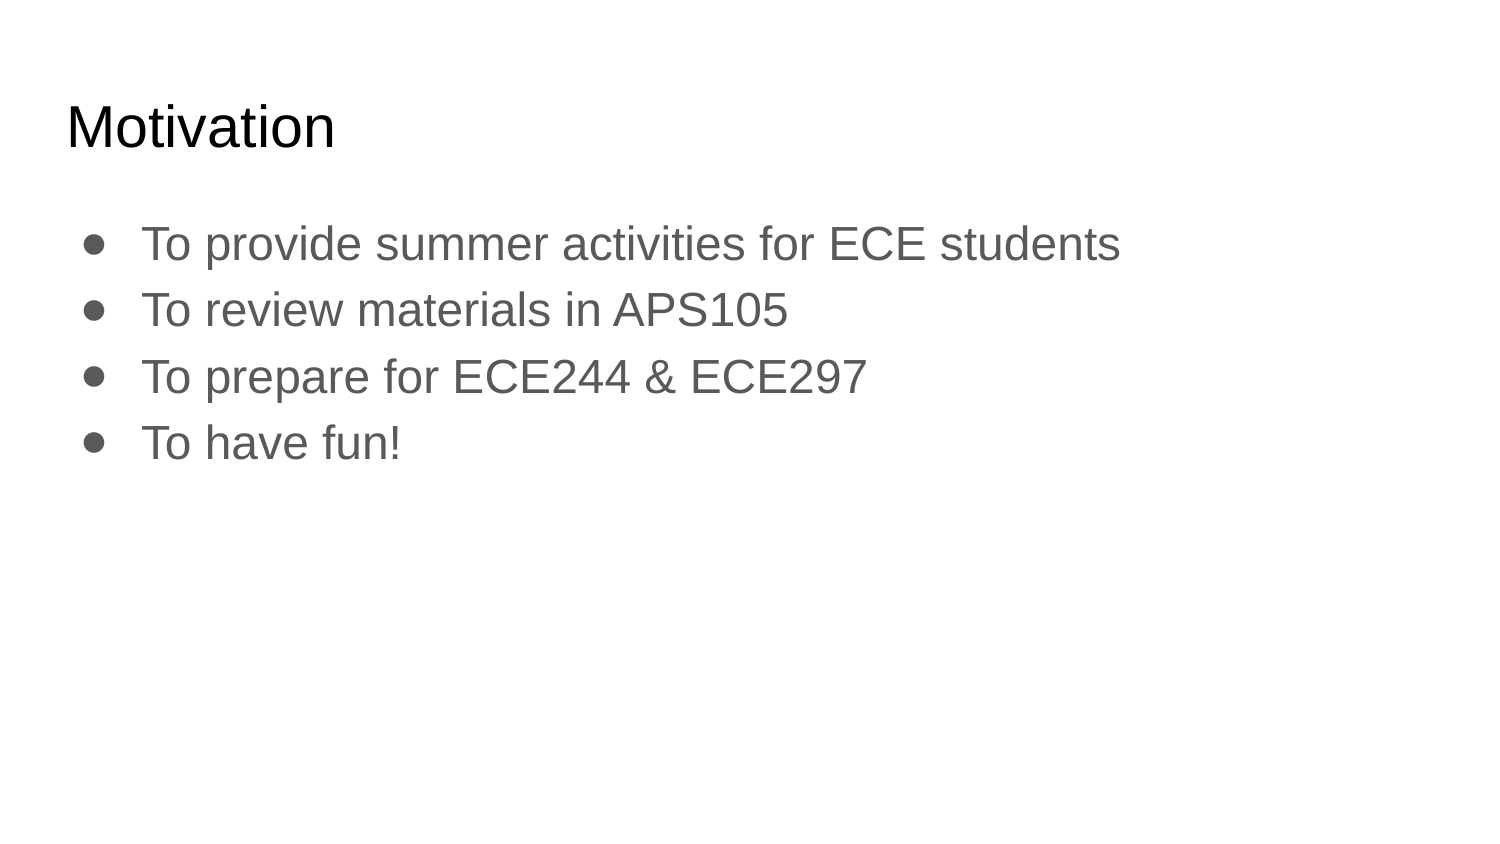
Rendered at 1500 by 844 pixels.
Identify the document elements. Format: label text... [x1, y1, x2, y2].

list To provide summer activities for ECE students To review materials in APS105 To prepare for ECE244 & ECE297 To have fun! [51, 189, 1449, 750]
title Motivation [51, 72, 1449, 167]
